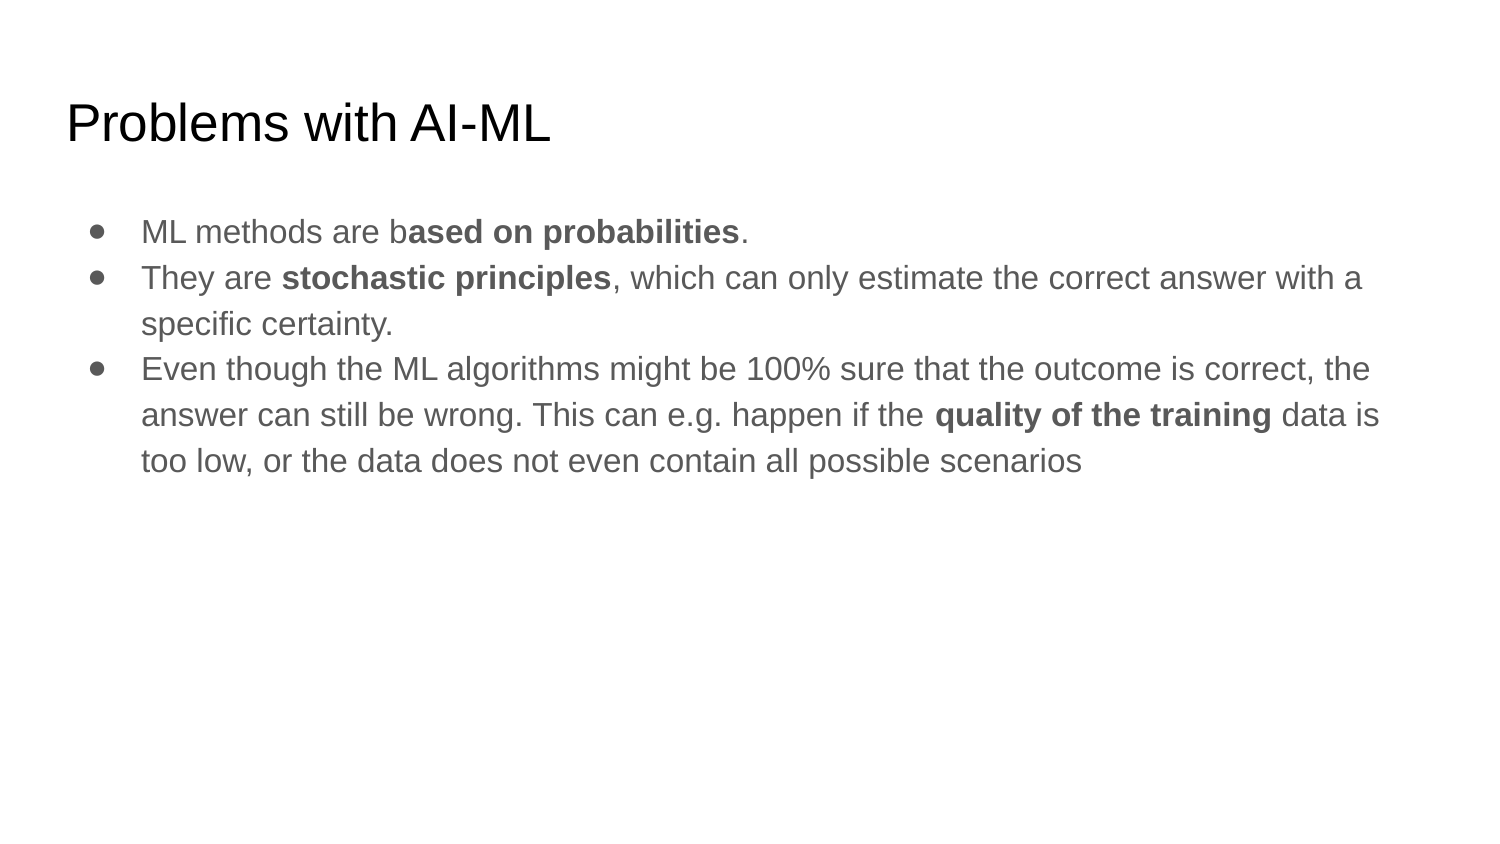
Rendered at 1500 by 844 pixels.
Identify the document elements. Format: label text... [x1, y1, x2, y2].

list ML methods are based on probabilities. They are stochastic principles, which can only estimate the correct answer with a specific certainty. Even though the ML algorithms might be 100% sure that the outcome is correct, the answer can still be wrong. This can e.g. happen if the quality of the training data is too low, or the data does not even contain all possible scenarios [51, 189, 1449, 750]
title Problems with AI-ML [51, 72, 1449, 167]
